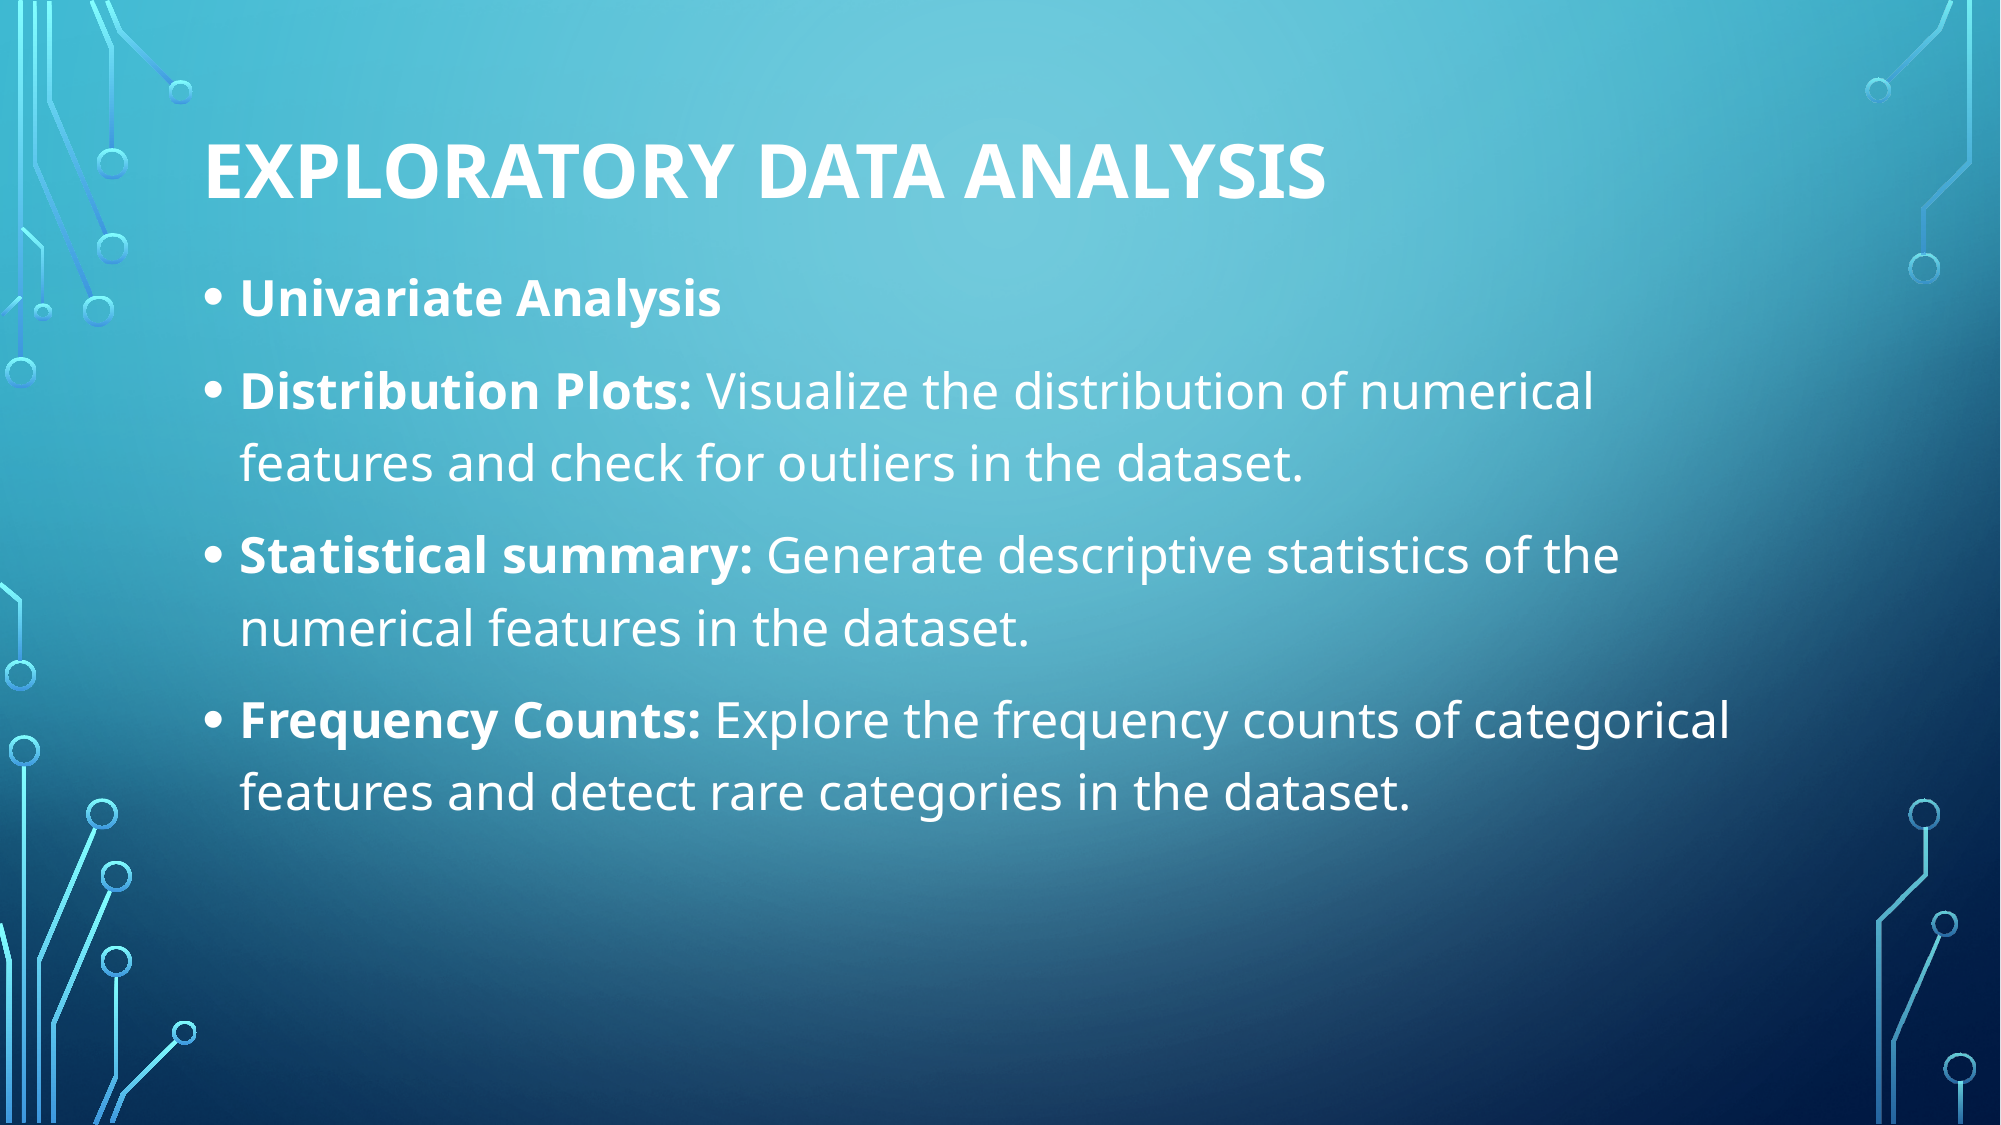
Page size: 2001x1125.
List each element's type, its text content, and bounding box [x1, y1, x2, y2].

list Univariate Analysis Distribution Plots: Visualize the distribution of numerical features and check for outliers in the dataset. Statistical summary: Generate descriptive statistics of the numerical features in the dataset. Frequency Counts: Explore the frequency counts of categorical features and detect rare categories in the dataset. [187, 246, 1813, 950]
title Exploratory Data Analysis [187, 101, 1813, 246]
